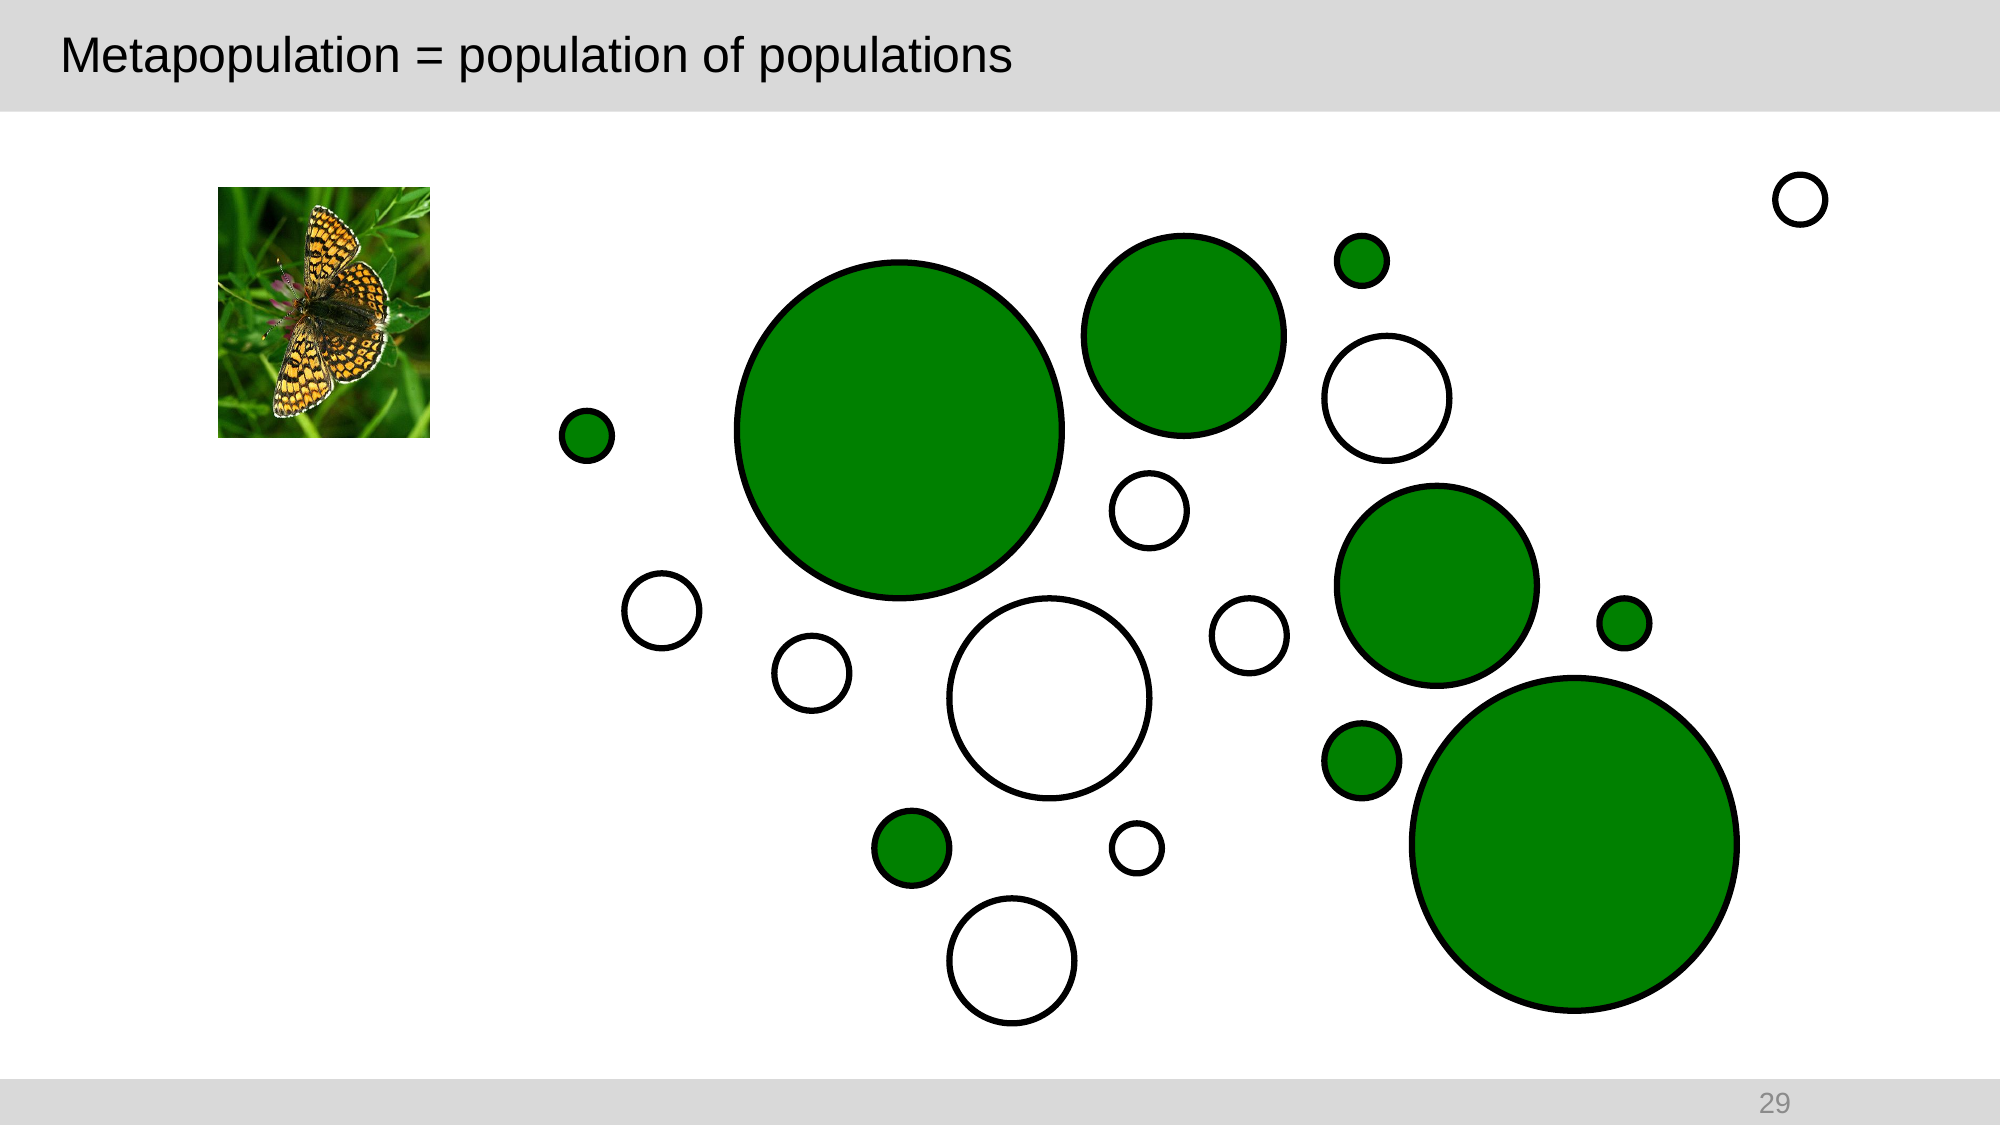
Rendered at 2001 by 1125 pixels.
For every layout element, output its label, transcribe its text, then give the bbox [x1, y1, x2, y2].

text_box [1336, 235, 1387, 286]
text_box [1336, 485, 1537, 686]
text_box [1599, 598, 1650, 649]
text_box [949, 598, 1150, 799]
text_box [774, 635, 850, 711]
text_box [1324, 335, 1450, 461]
footer [0, 1079, 1550, 1125]
text_box [874, 810, 950, 886]
text_box [1111, 823, 1162, 874]
text_box [1775, 174, 1826, 225]
text_box [1411, 677, 1737, 1011]
text_box [561, 410, 612, 461]
text_box [1111, 473, 1187, 549]
text_box [736, 262, 1062, 599]
slide_number 29 [1550, 1079, 2000, 1125]
text_box [949, 898, 1075, 1024]
picture [218, 187, 430, 438]
text_box [1324, 723, 1400, 799]
text_box [1083, 235, 1284, 436]
title Metapopulation = population of populations [0, 0, 2000, 112]
text_box [624, 573, 700, 649]
text_box [1211, 598, 1287, 674]
